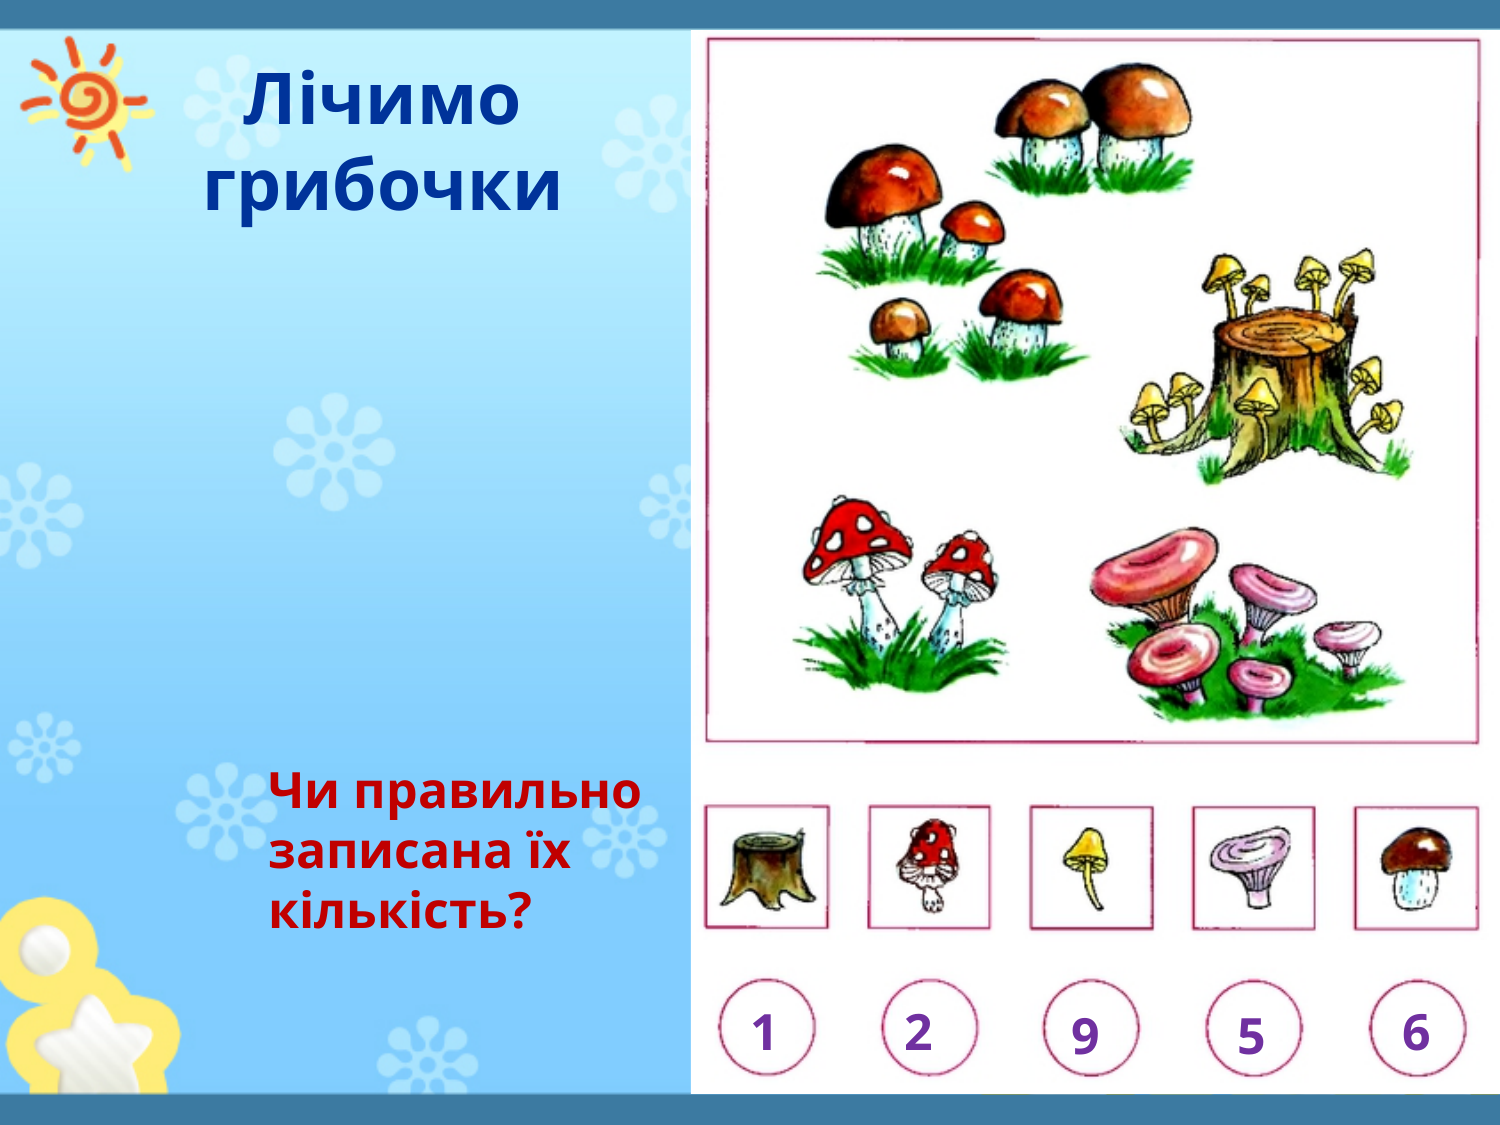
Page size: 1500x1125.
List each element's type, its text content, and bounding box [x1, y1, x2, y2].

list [690, 30, 1500, 1095]
text_box Чи правильно записана їх кількість? [253, 751, 680, 947]
title Лічимо грибочки [75, 45, 681, 233]
picture [0, 0, 1500, 1125]
